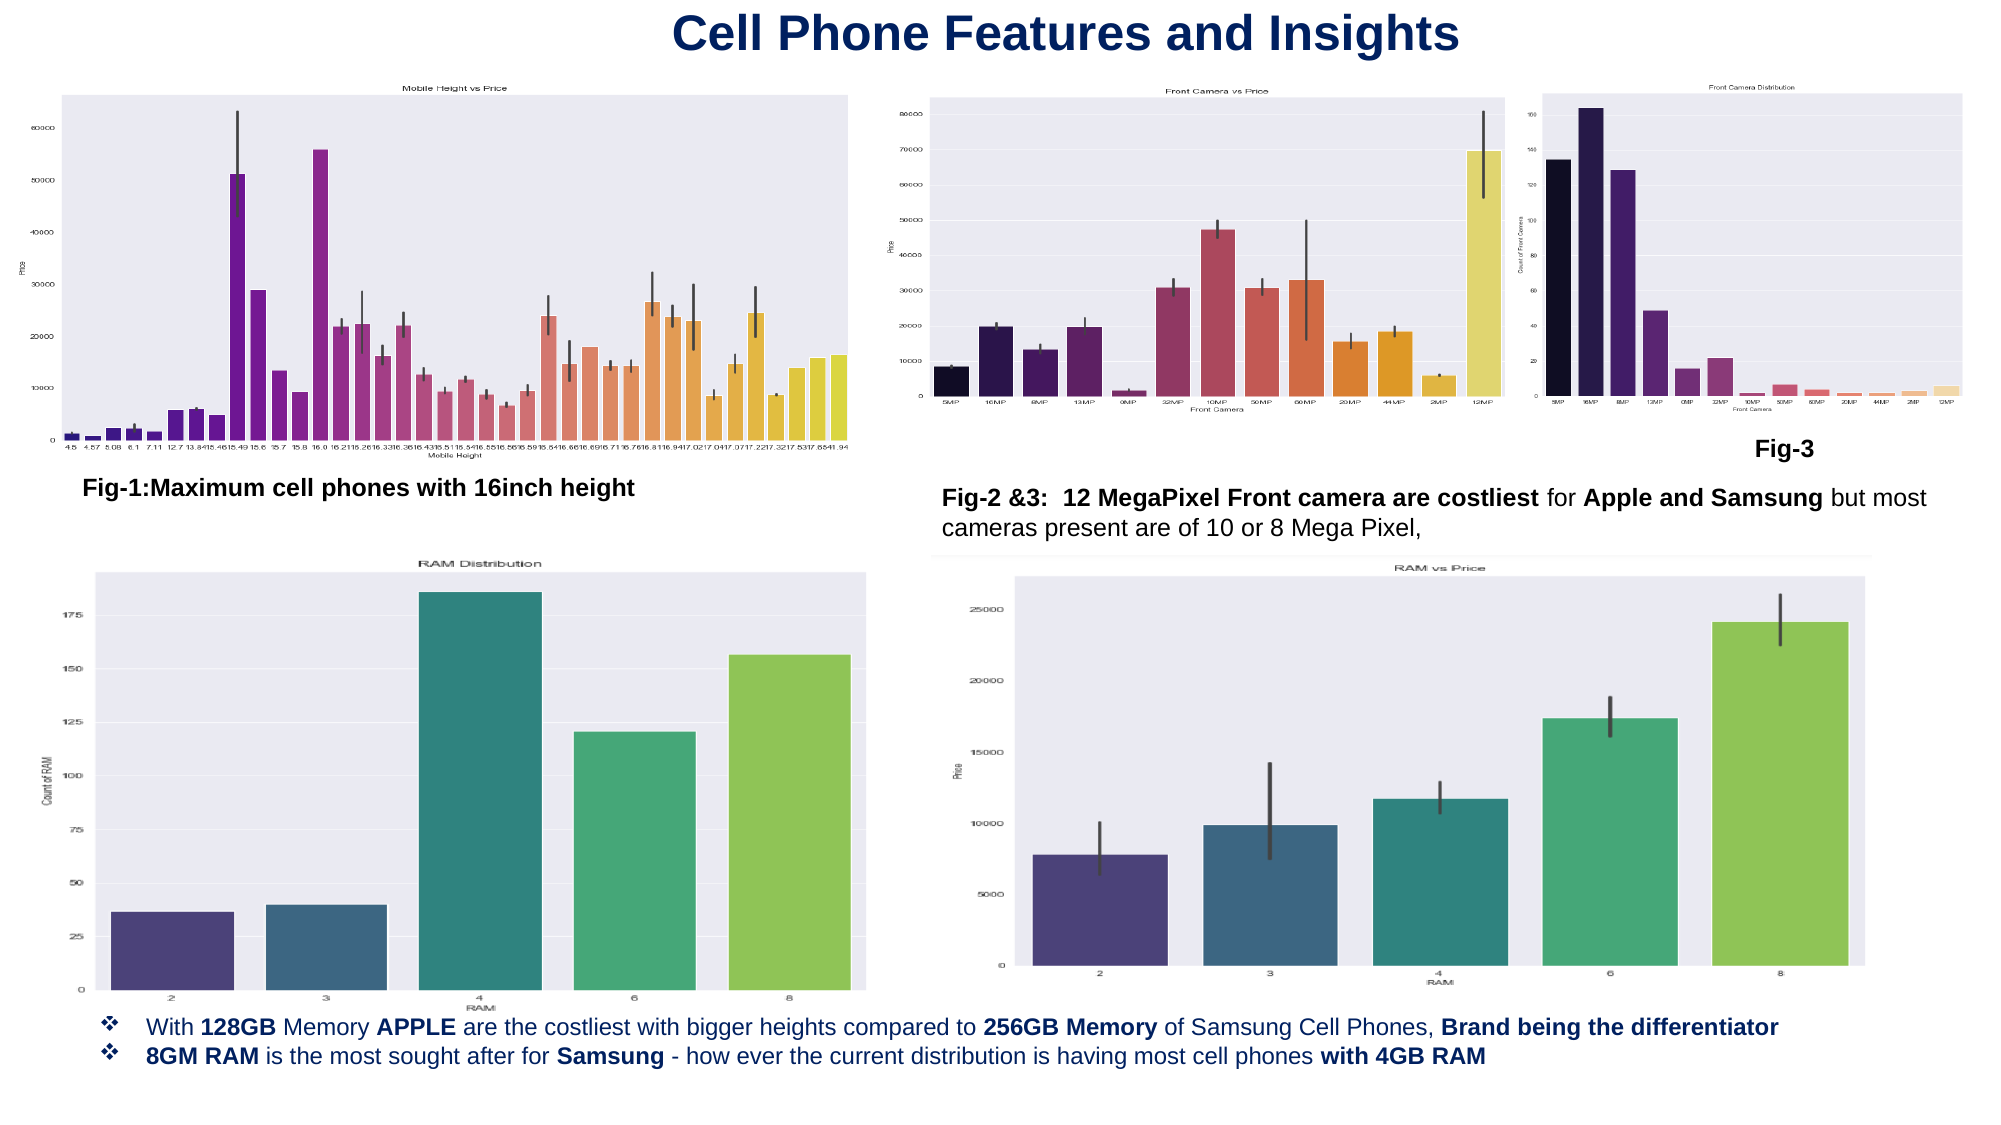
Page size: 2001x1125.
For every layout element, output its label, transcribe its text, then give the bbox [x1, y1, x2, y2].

picture [931, 555, 1872, 992]
picture [881, 85, 1511, 416]
picture [12, 81, 855, 463]
text_box With 128GB Memory APPLE are the costliest with bigger heights compared to 256GB Memory of Samsung Cell Phones, Brand being the differentiator 8GM RAM is the most sought after for Samsung - how ever the current distribution is having most cell phones with 4GB RAM [84, 1004, 1899, 1077]
text_box Fig-2 &3: 12 MegaPixel Front camera are costliest for Apple and Samsung but most cameras present are of 10 or 8 Mega Pixel, [927, 473, 1983, 579]
text_box Fig-1:Maximum cell phones with 16inch height [67, 464, 801, 509]
text_box Fig-3 [1739, 425, 1946, 470]
title Cell Phone Features and Insights [656, 0, 1583, 89]
picture [1514, 81, 1966, 416]
picture [40, 555, 882, 1016]
